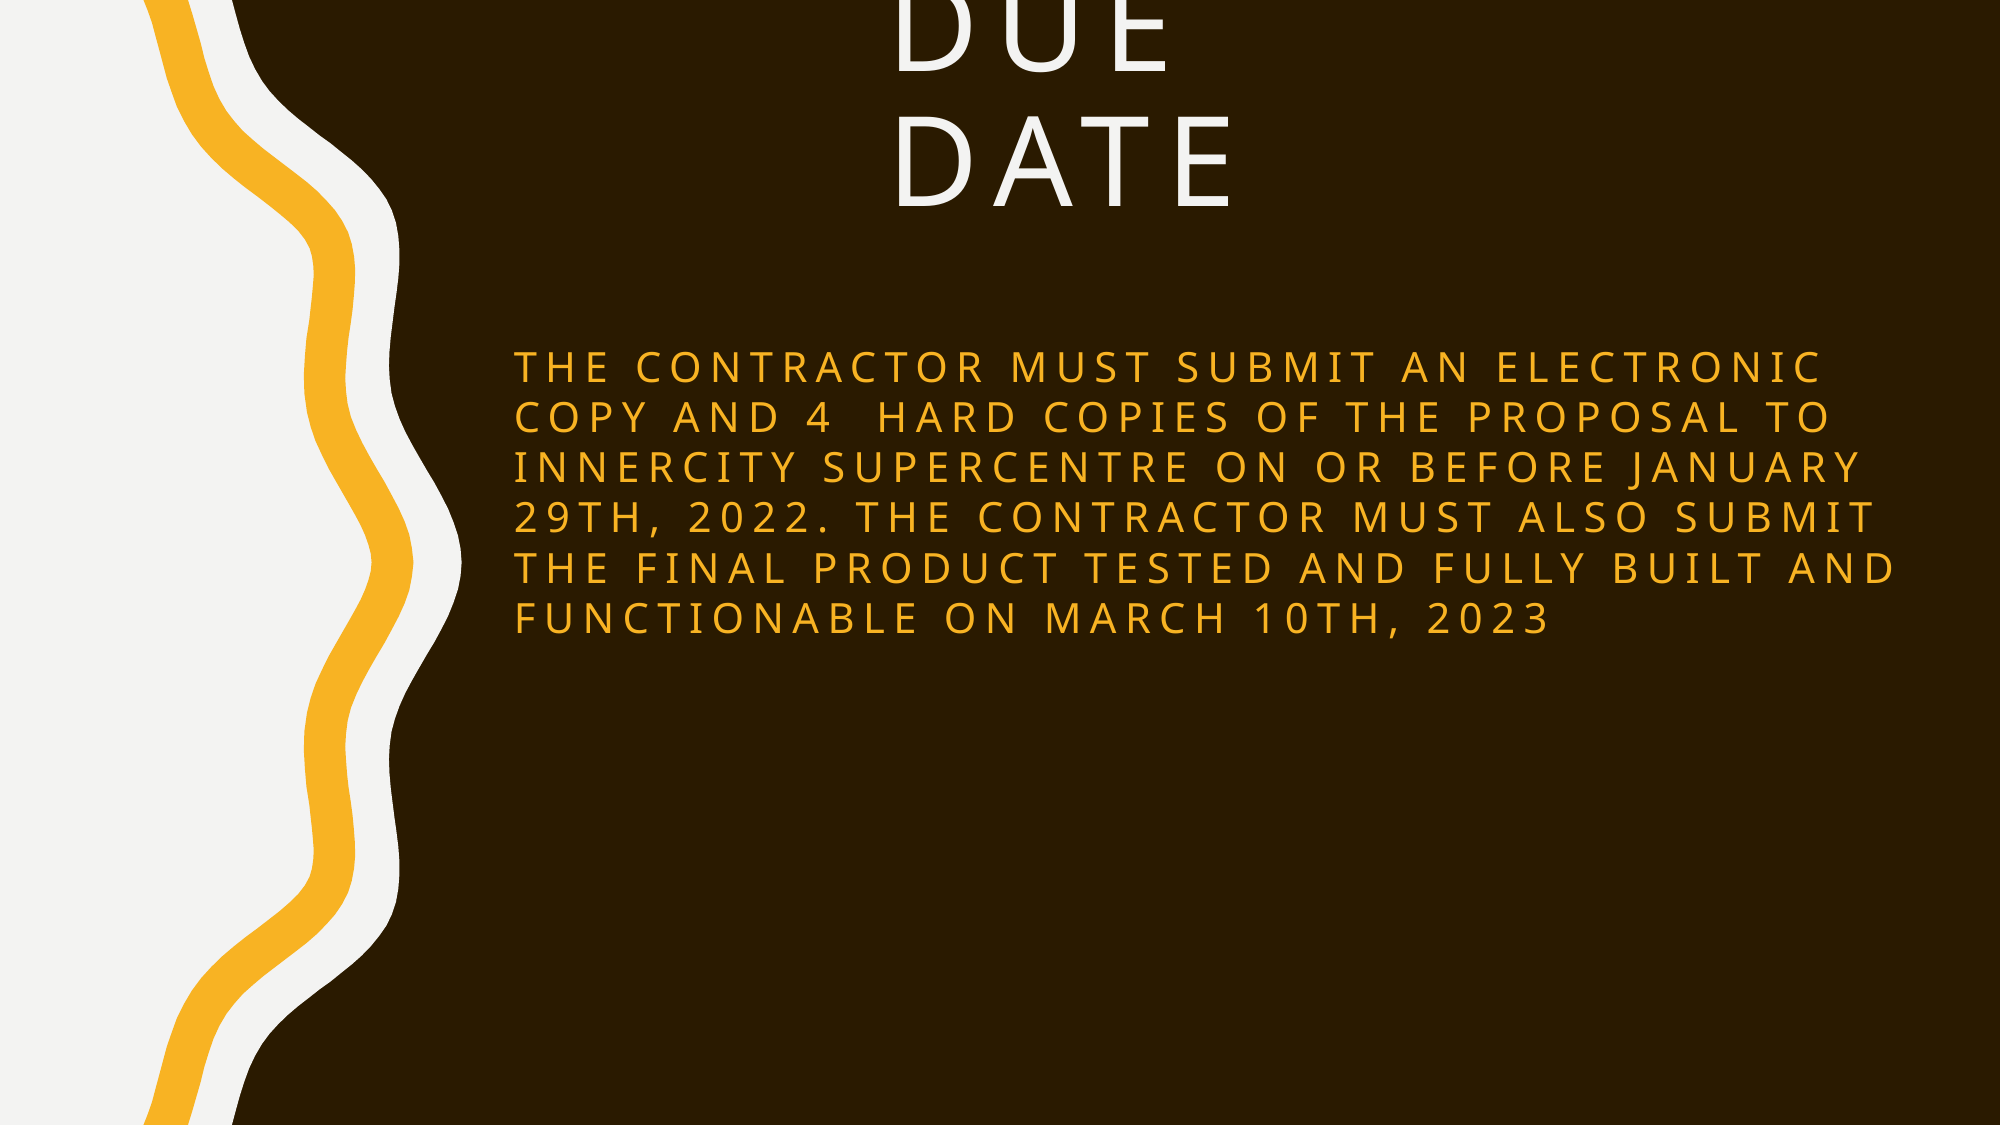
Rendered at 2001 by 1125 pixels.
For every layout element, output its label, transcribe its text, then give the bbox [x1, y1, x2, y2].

list The contractor must submit an electronic copy and 4 hard copies of the proposal to InnerCity SuperCentre on or before January 29th, 2022. The contractor must also submit the final product tested and fully built and functionable on March 10th, 2023 [498, 333, 1958, 1017]
title Due Date [872, 37, 1583, 241]
